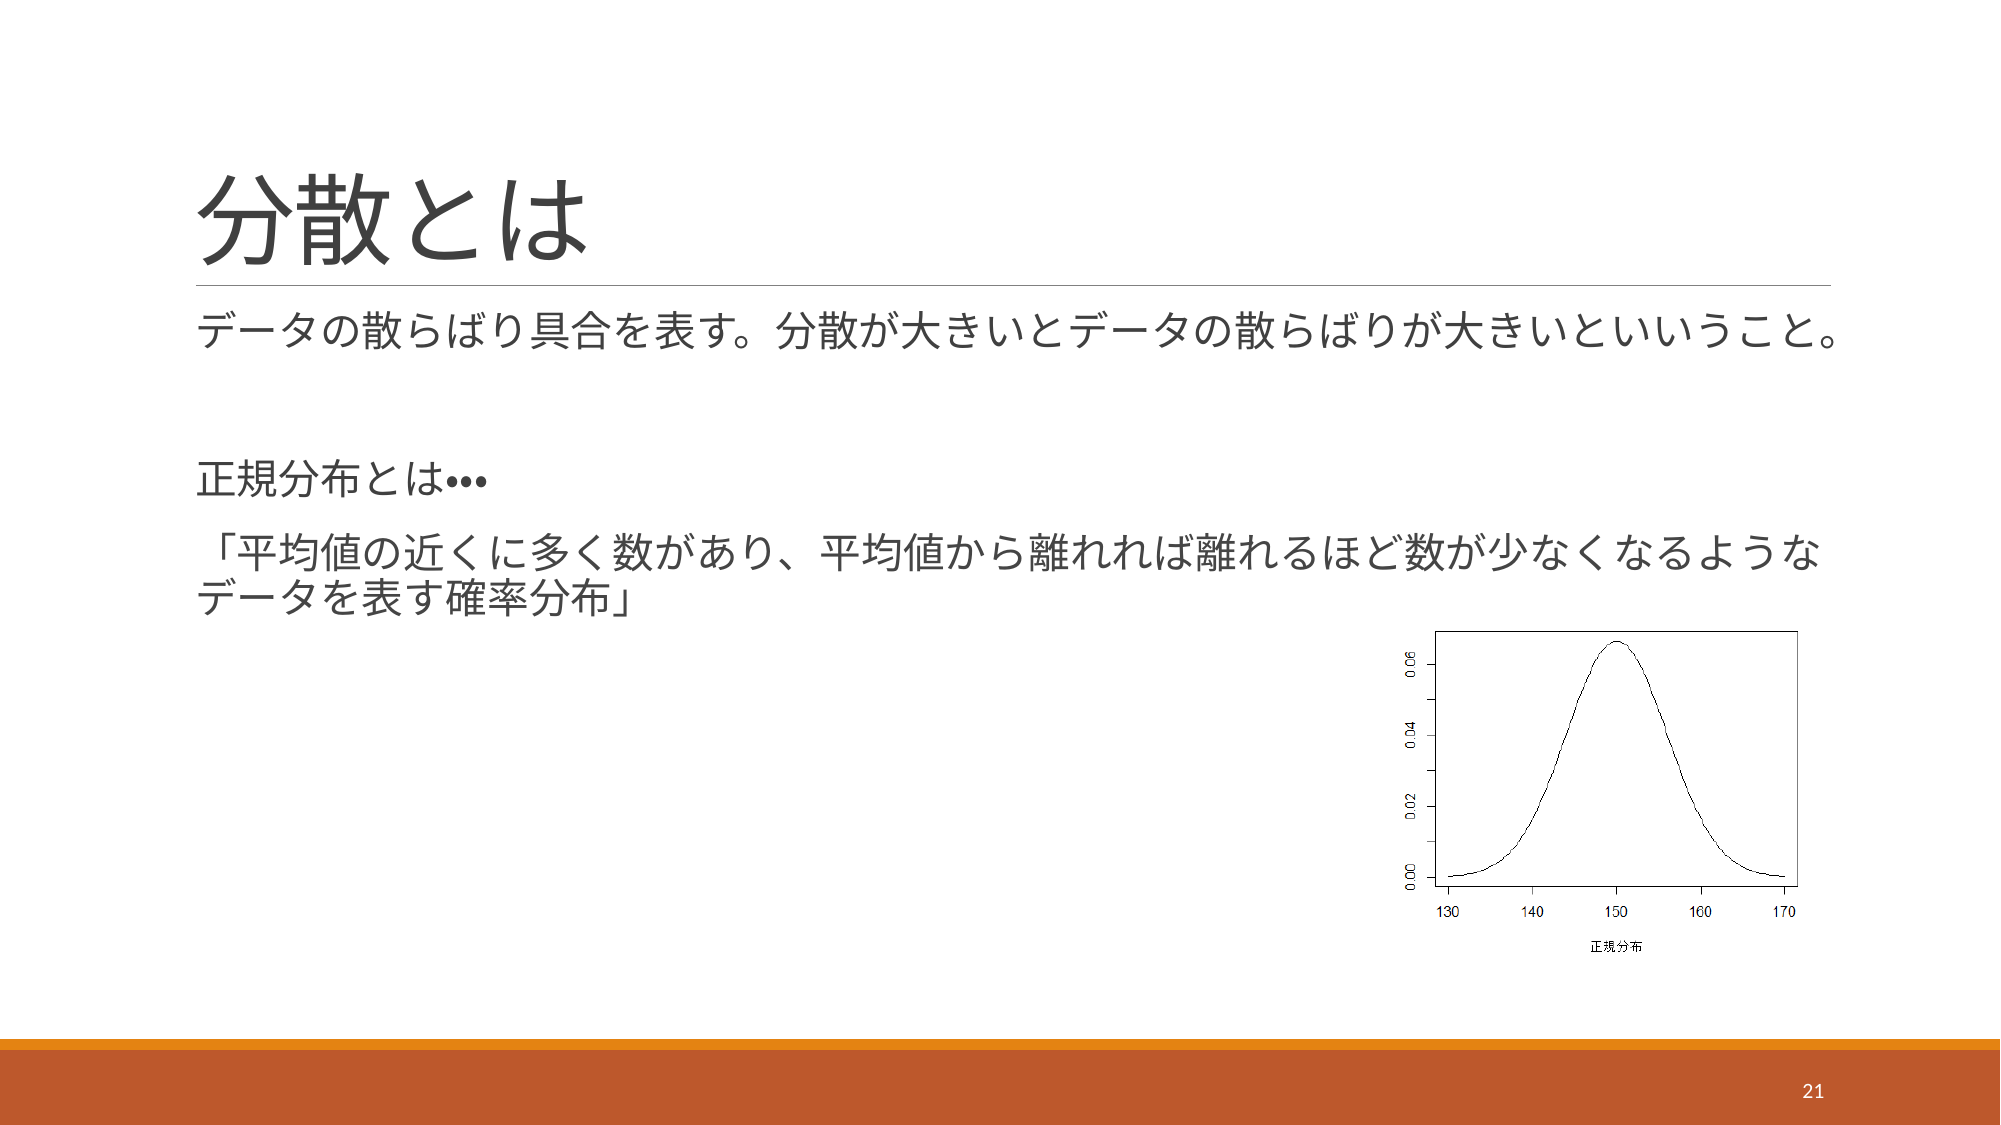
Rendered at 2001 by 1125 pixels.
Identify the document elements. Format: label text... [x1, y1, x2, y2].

slide_number 21 [1624, 1059, 1840, 1120]
title 分散とは [180, 47, 1830, 285]
picture [1384, 599, 1821, 964]
list データの散らばり具合を表す。分散が大きいとデータの散らばりが大きいといいうこと。 正規分布とは・・・ 「平均値の近くに多く数があり、平均値から離れれば離れるほど数が少なくなるようなデータを表す確率分布」 [180, 302, 1830, 963]
